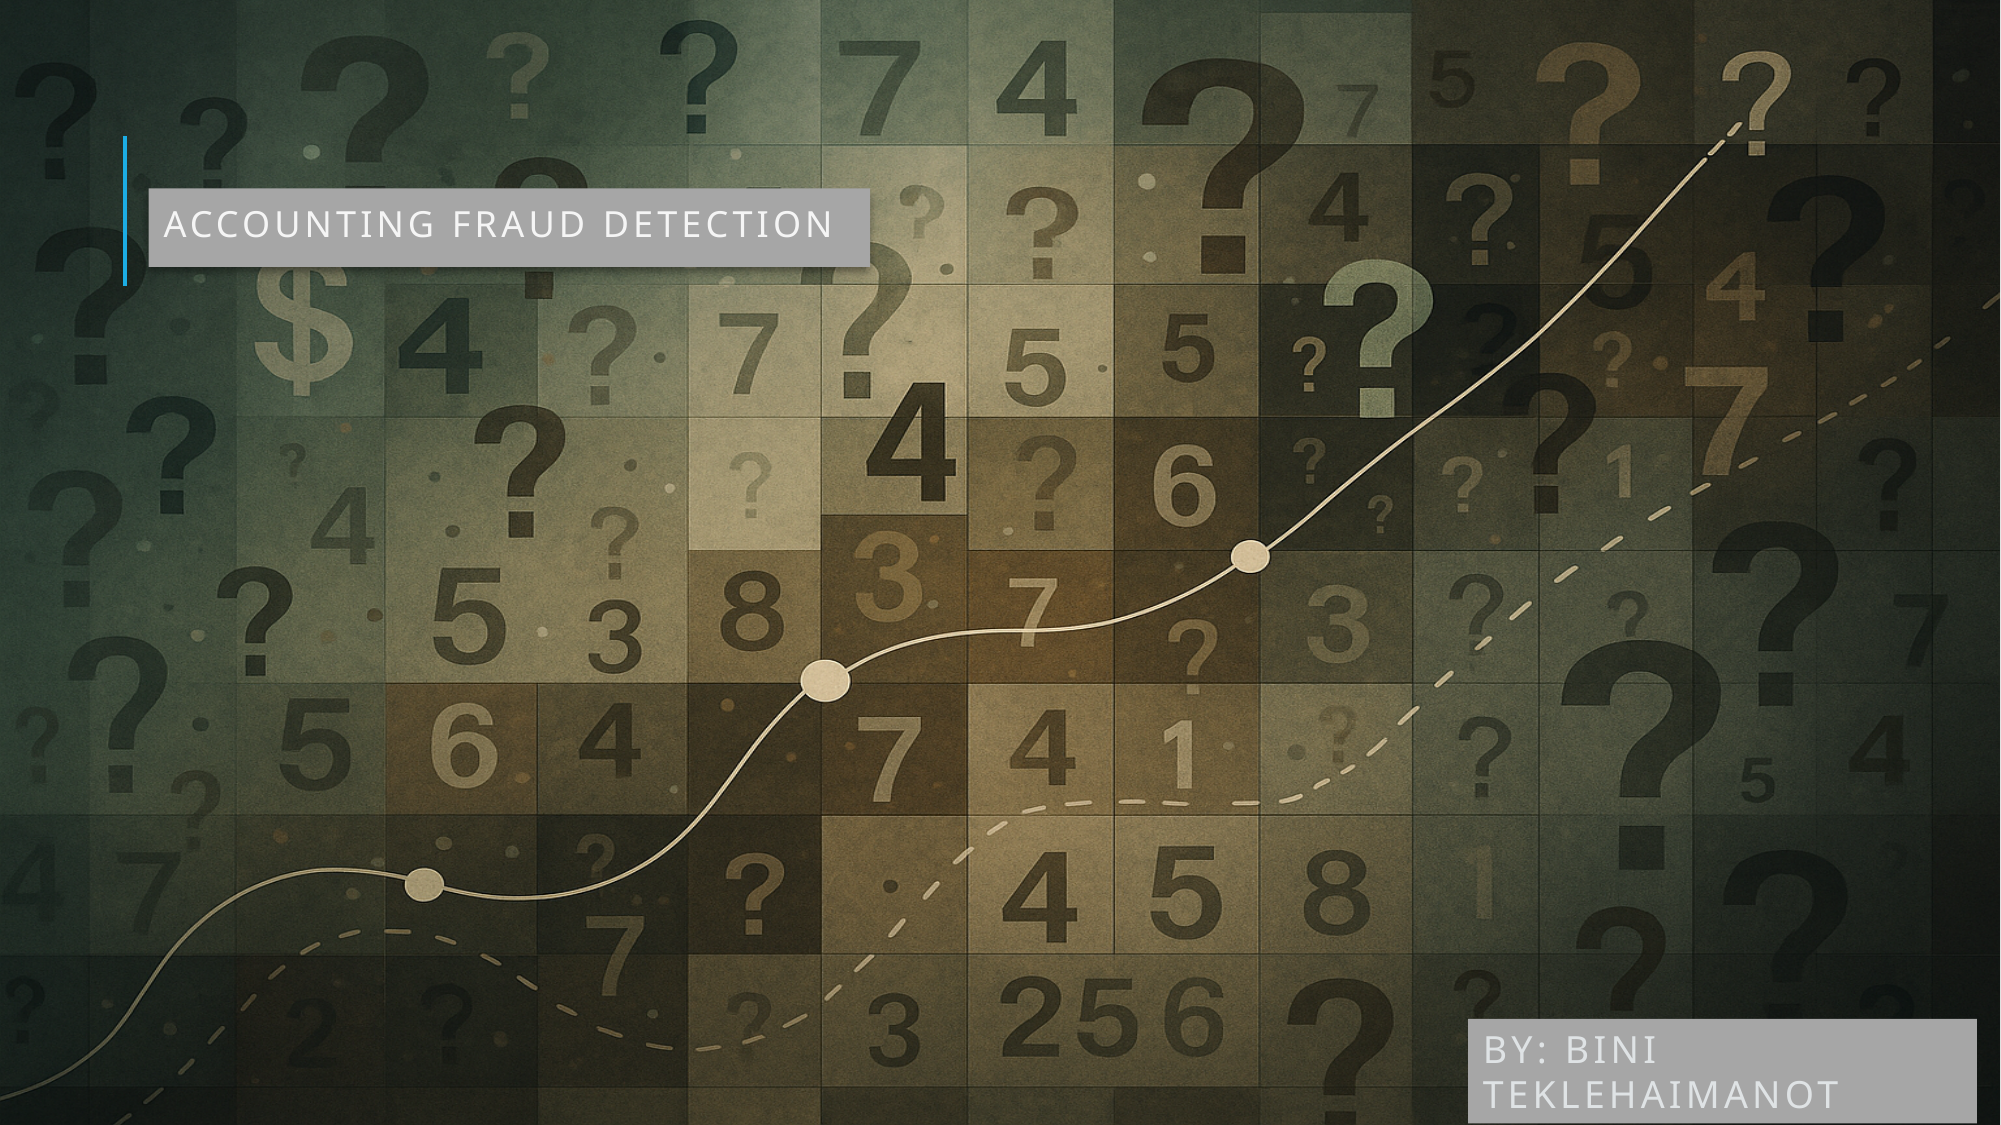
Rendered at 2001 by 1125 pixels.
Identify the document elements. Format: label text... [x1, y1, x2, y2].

picture [0, 0, 2001, 1125]
title Accounting Fraud Detection [148, 188, 871, 267]
text_box By: Bini Teklehaimanot [1468, 1018, 1977, 1124]
